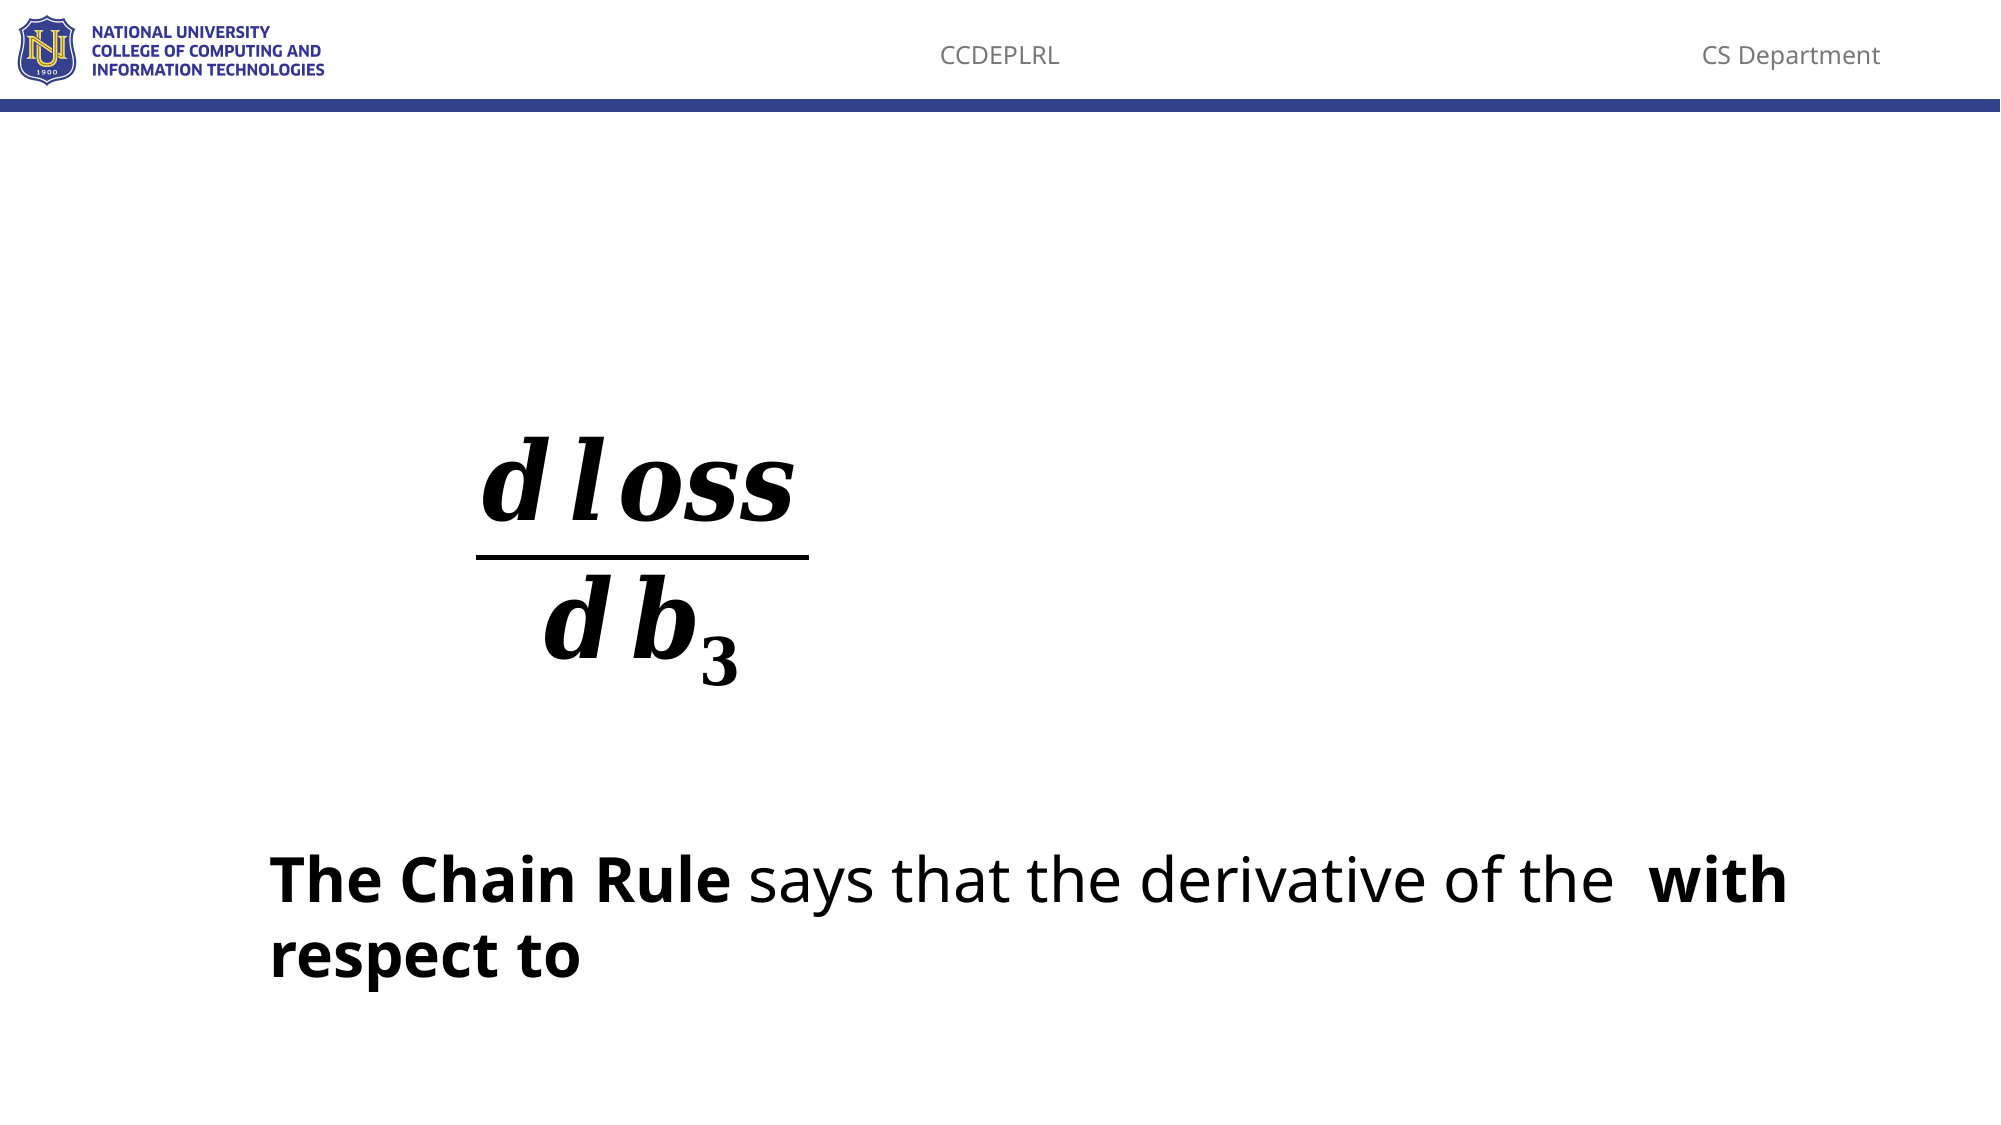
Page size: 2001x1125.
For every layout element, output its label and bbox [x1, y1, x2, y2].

picture [0, 0, 337, 99]
